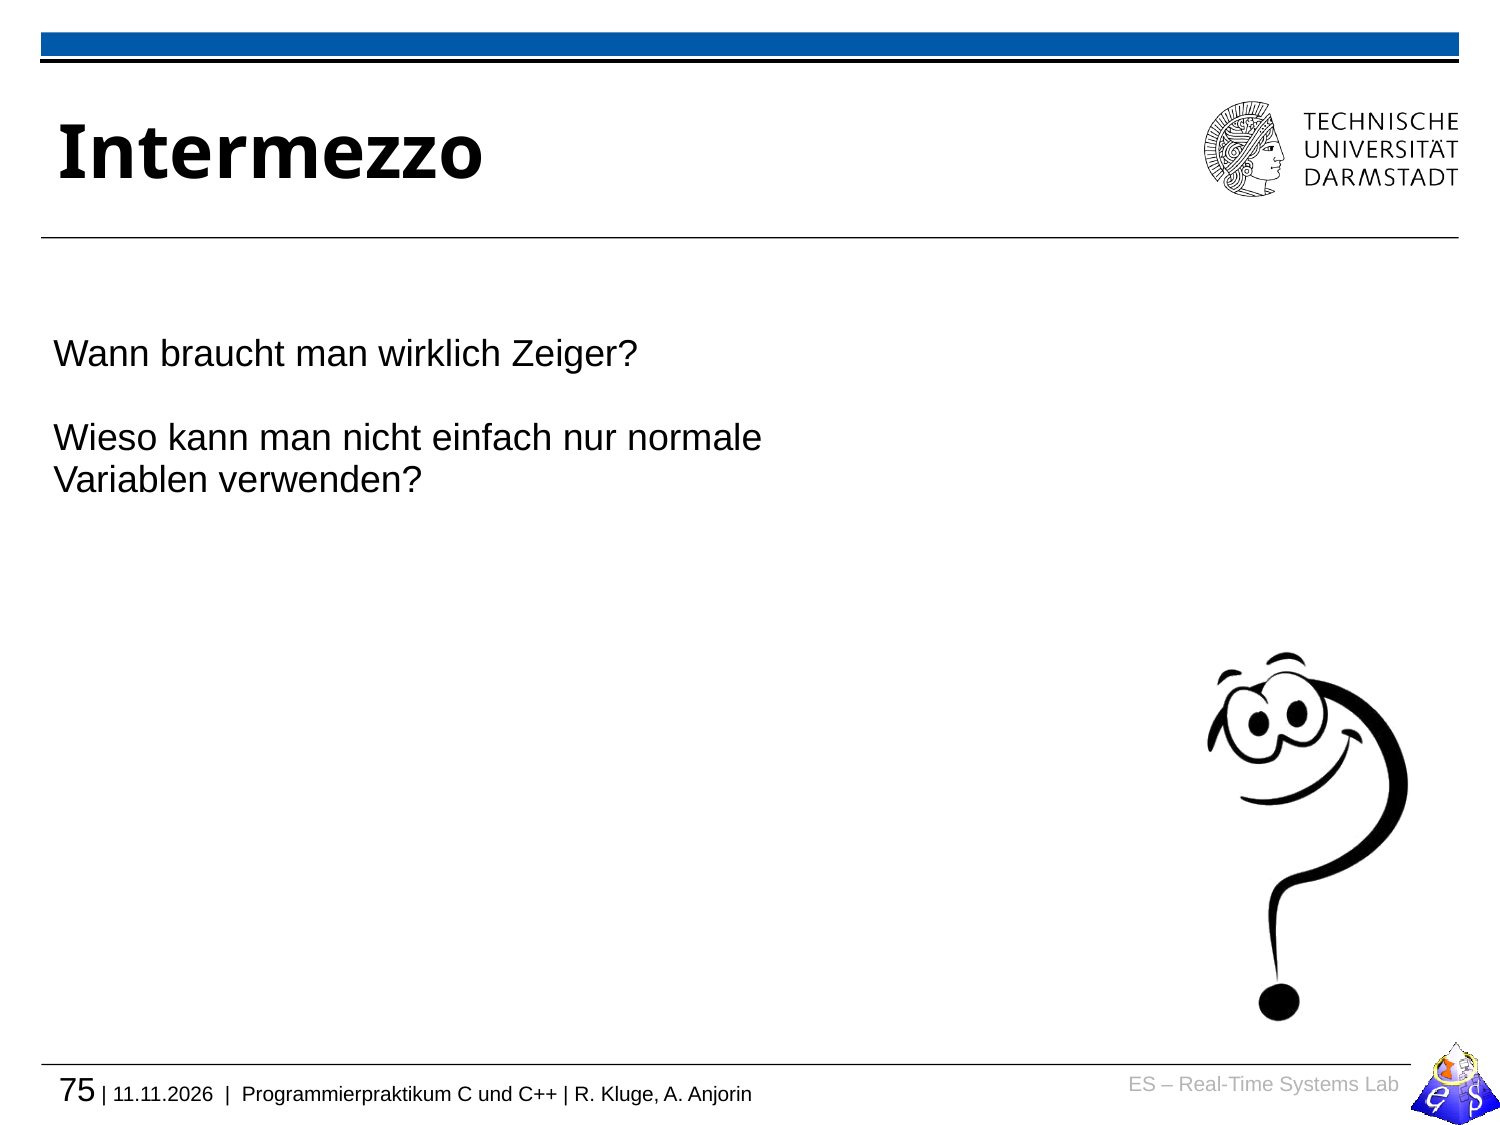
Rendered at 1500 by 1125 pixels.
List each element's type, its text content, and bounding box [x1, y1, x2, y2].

text_box Wann braucht man wirklich Zeiger? Wieso kann man nicht einfach nur normale Variablen verwenden? [38, 325, 883, 508]
picture [1187, 84, 1483, 214]
title Intermezzo [58, 80, 1187, 218]
picture [1104, 645, 1483, 1024]
picture [1411, 1041, 1500, 1125]
